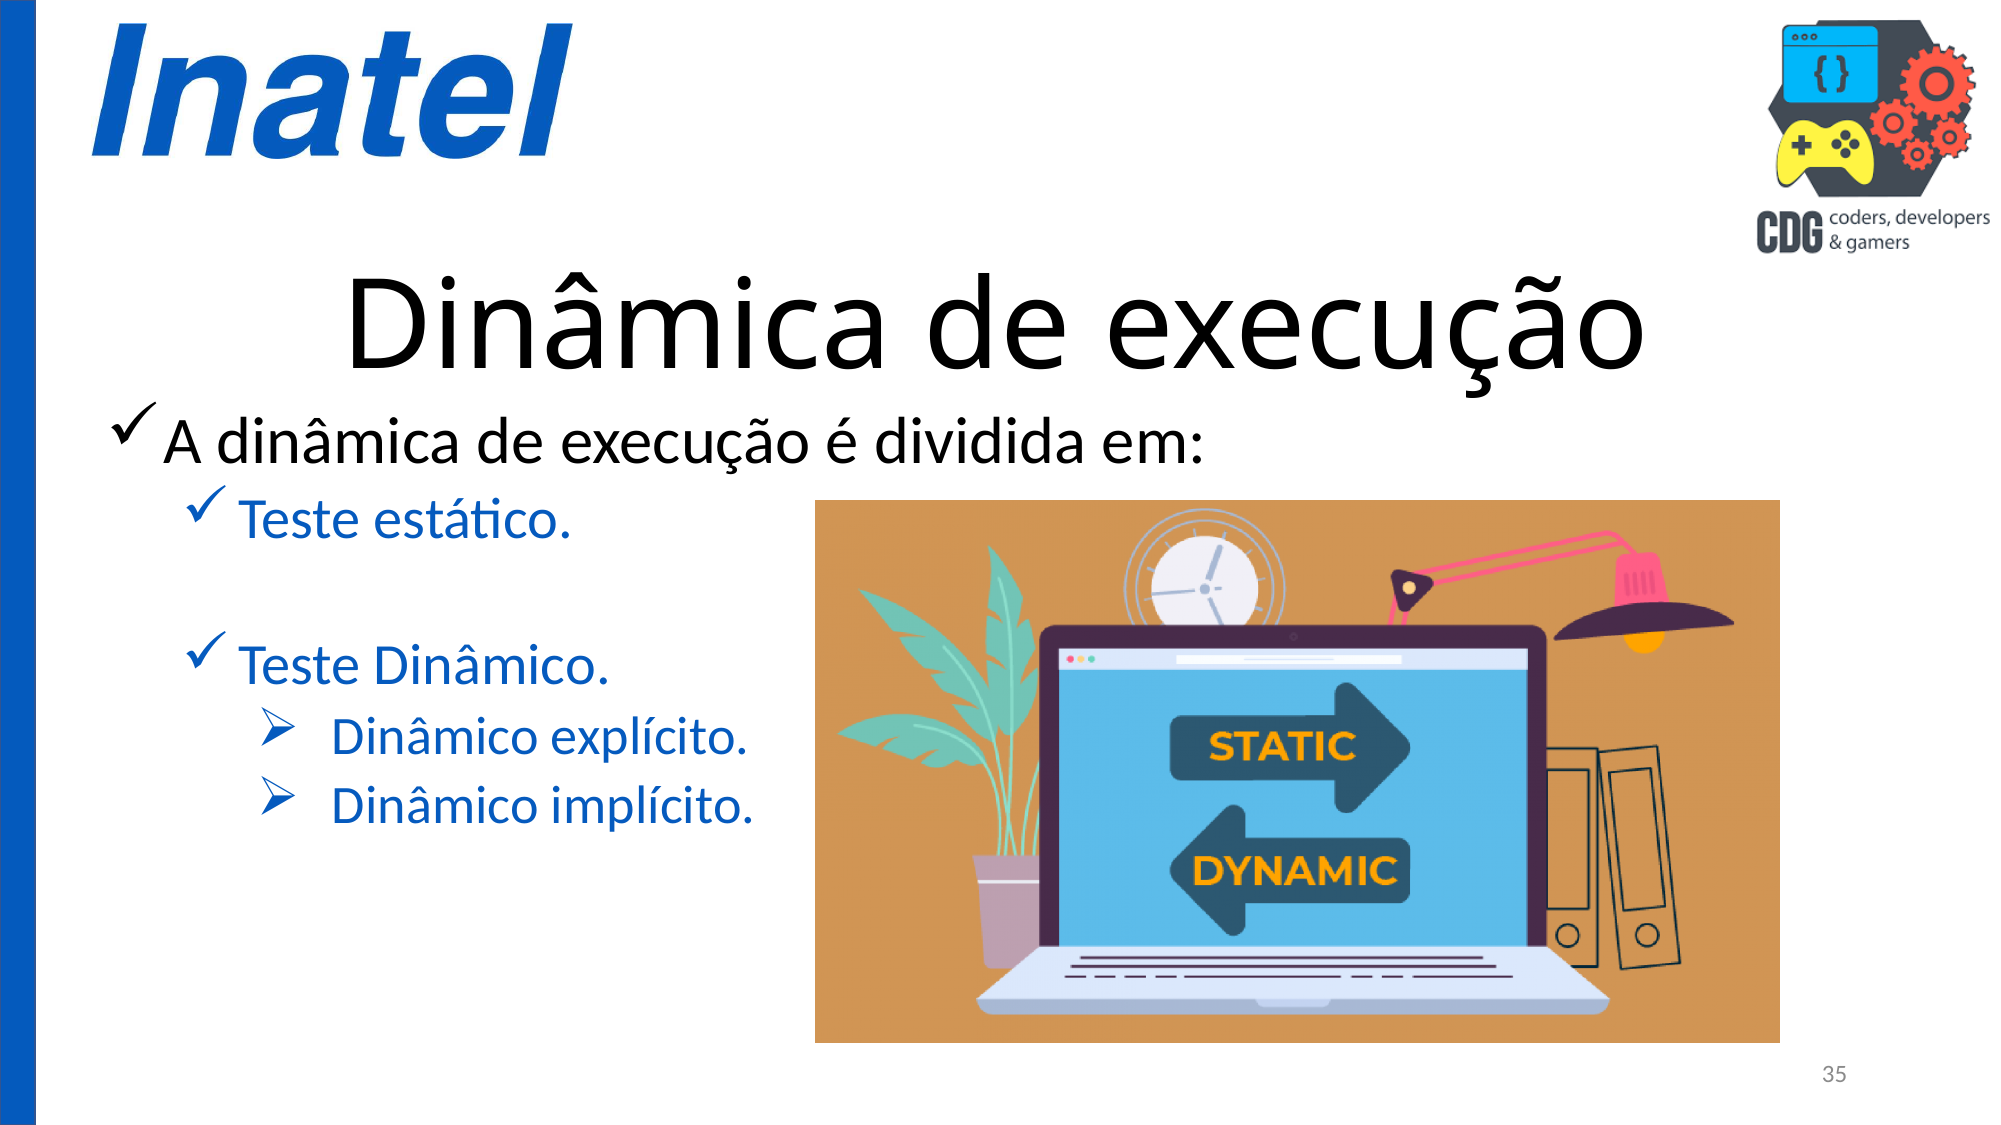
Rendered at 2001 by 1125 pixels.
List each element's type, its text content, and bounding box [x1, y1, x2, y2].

picture [1745, 10, 2000, 266]
title Dinâmica de execução [245, 196, 1746, 398]
picture [91, 23, 573, 159]
subtitle A dinâmica de execução é dividida em: Teste estático. Teste Dinâmico. Dinâmico explícito. Dinâmico implícito. [91, 398, 1912, 1043]
text_box [116, 423, 1801, 975]
slide_number 35 [1412, 1042, 1863, 1103]
text_box [0, 0, 36, 1125]
picture [815, 500, 1780, 1043]
